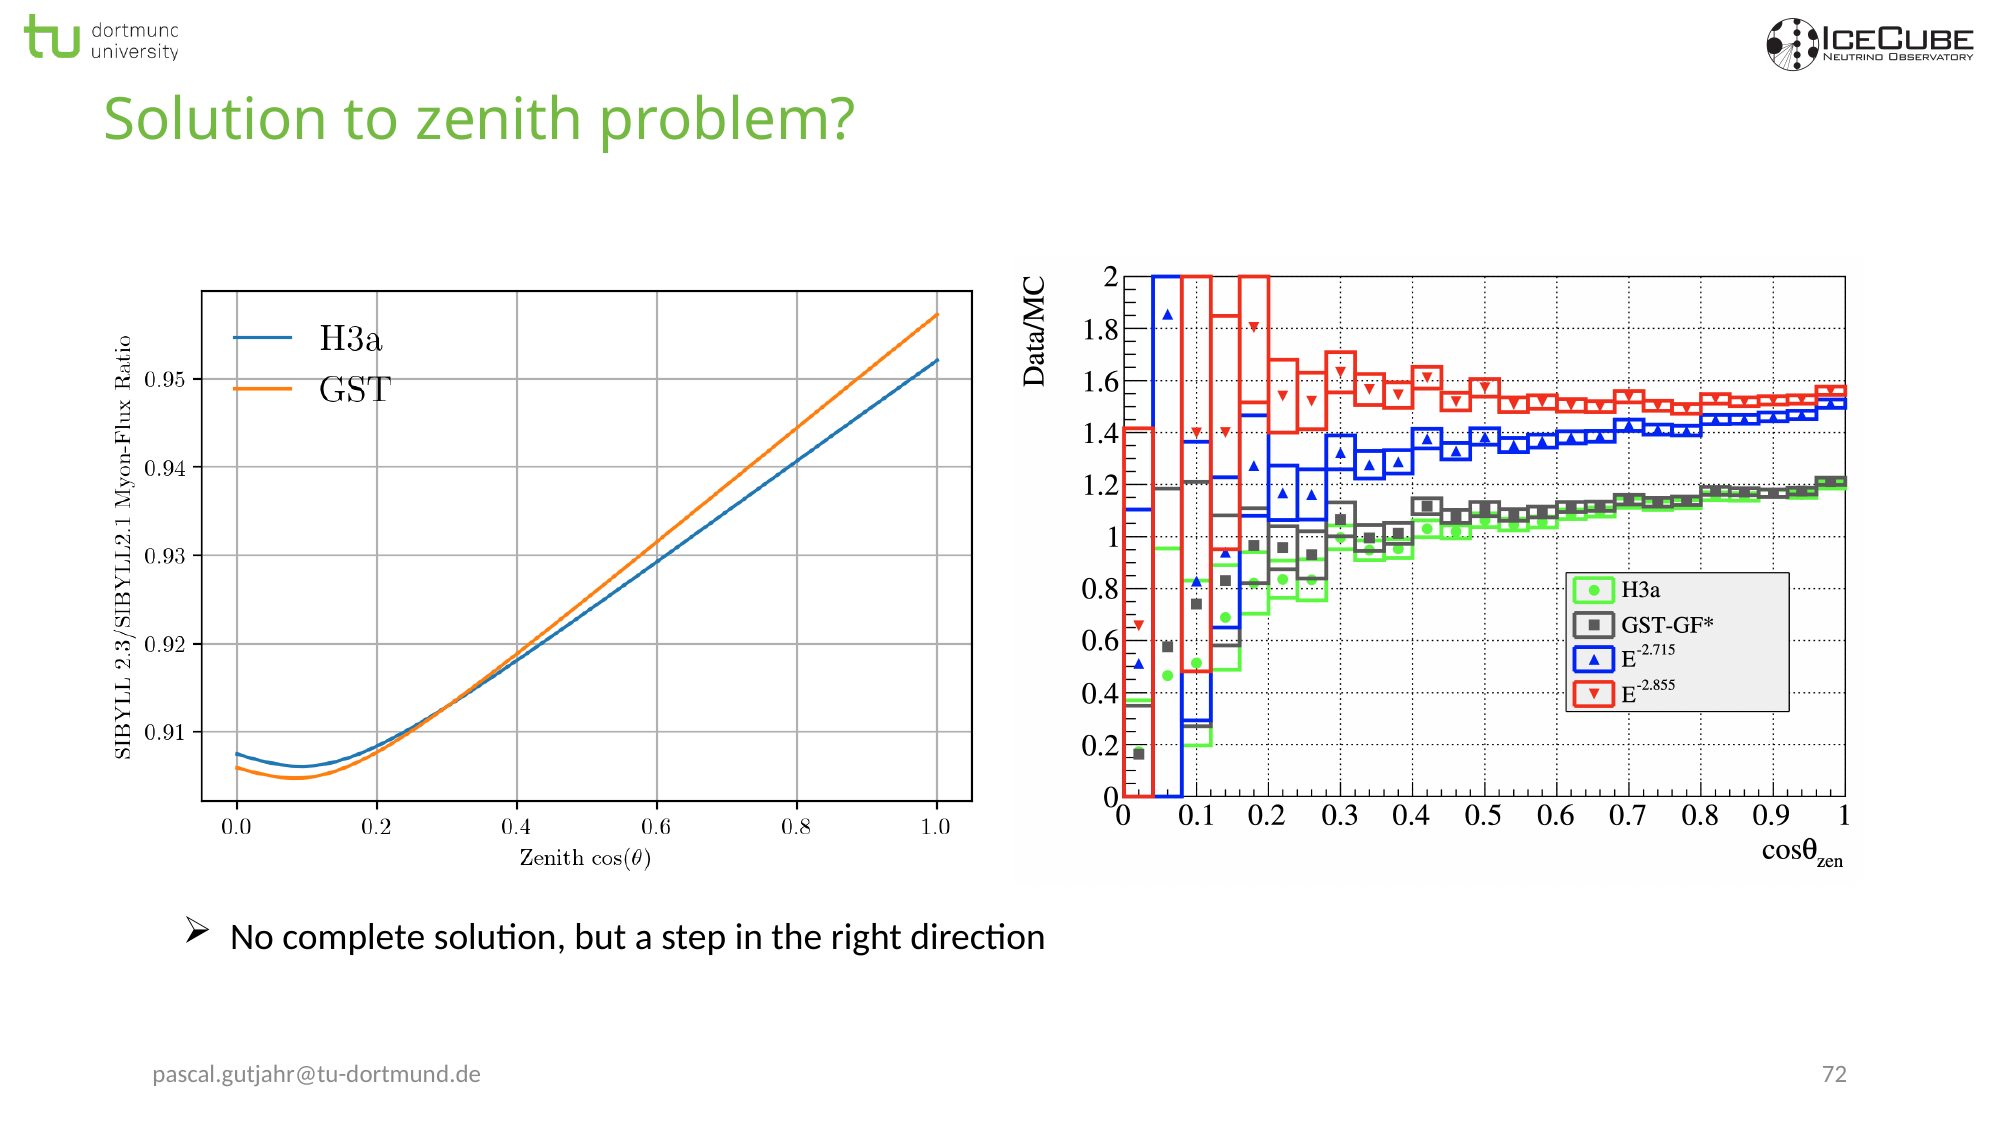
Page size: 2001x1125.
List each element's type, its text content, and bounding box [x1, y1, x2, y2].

slide_number 72 [1412, 1042, 1863, 1103]
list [95, 275, 988, 886]
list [1012, 257, 1863, 886]
title Solution to zenith problem? [88, 59, 1977, 182]
text_box No complete solution, but a step in the right direction [168, 904, 1551, 965]
slide_number pascal.gutjahr@tu-dortmund.de [137, 1042, 588, 1103]
